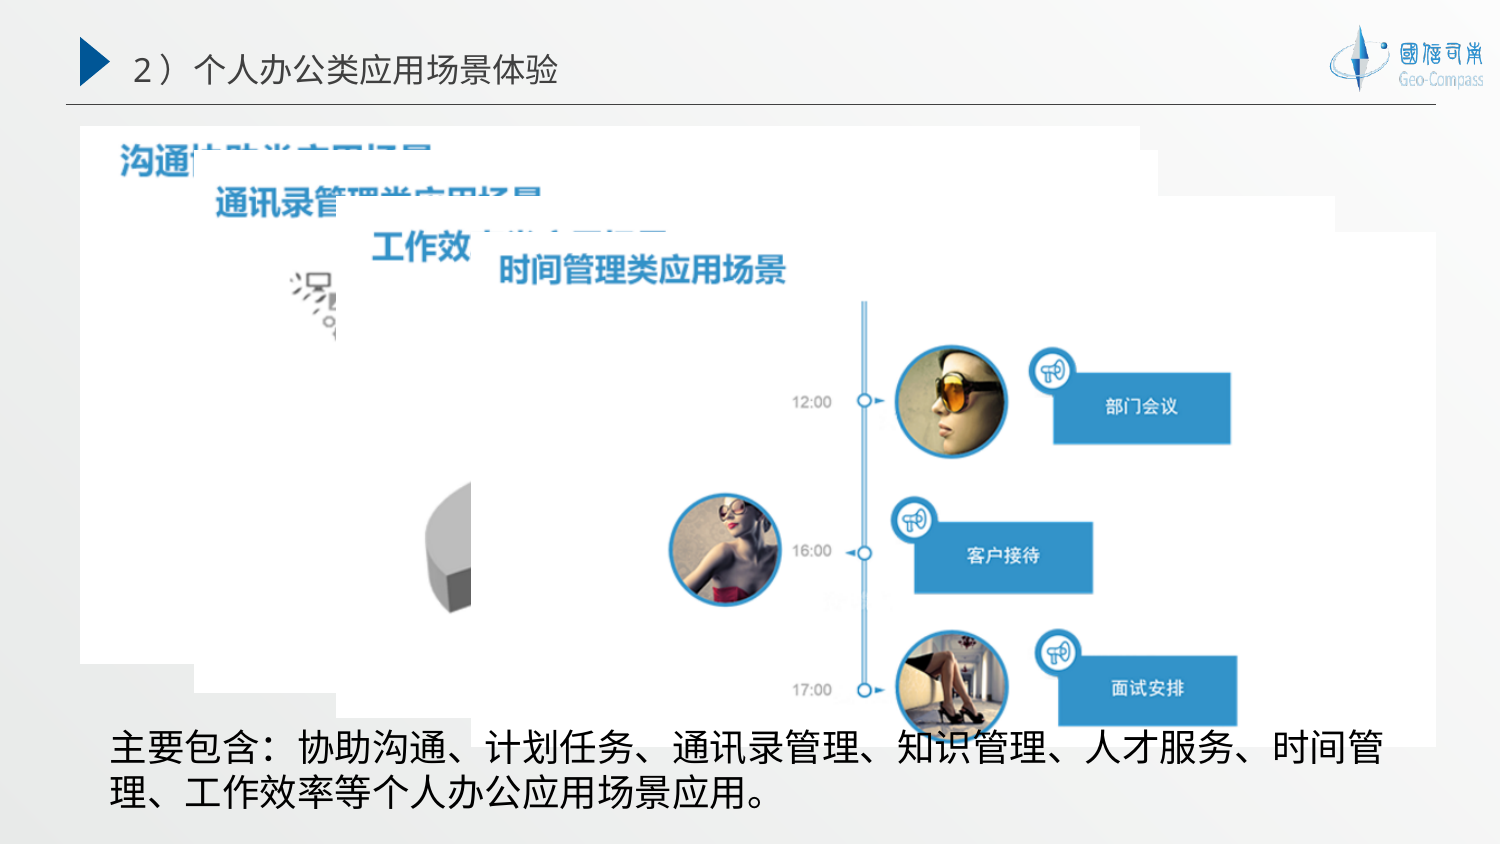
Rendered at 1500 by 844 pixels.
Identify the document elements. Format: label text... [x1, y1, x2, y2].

text_box 主要包含：协助沟通、计划任务、通讯录管理、知识管理、人才服务、时间管理、工作效率等个人办公应用场景应用。 [94, 672, 1406, 822]
picture [1328, 23, 1483, 92]
text_box 2）个人办公类应用场景体验 [121, 35, 632, 96]
text_box [77, 34, 113, 89]
picture [80, 126, 1437, 748]
